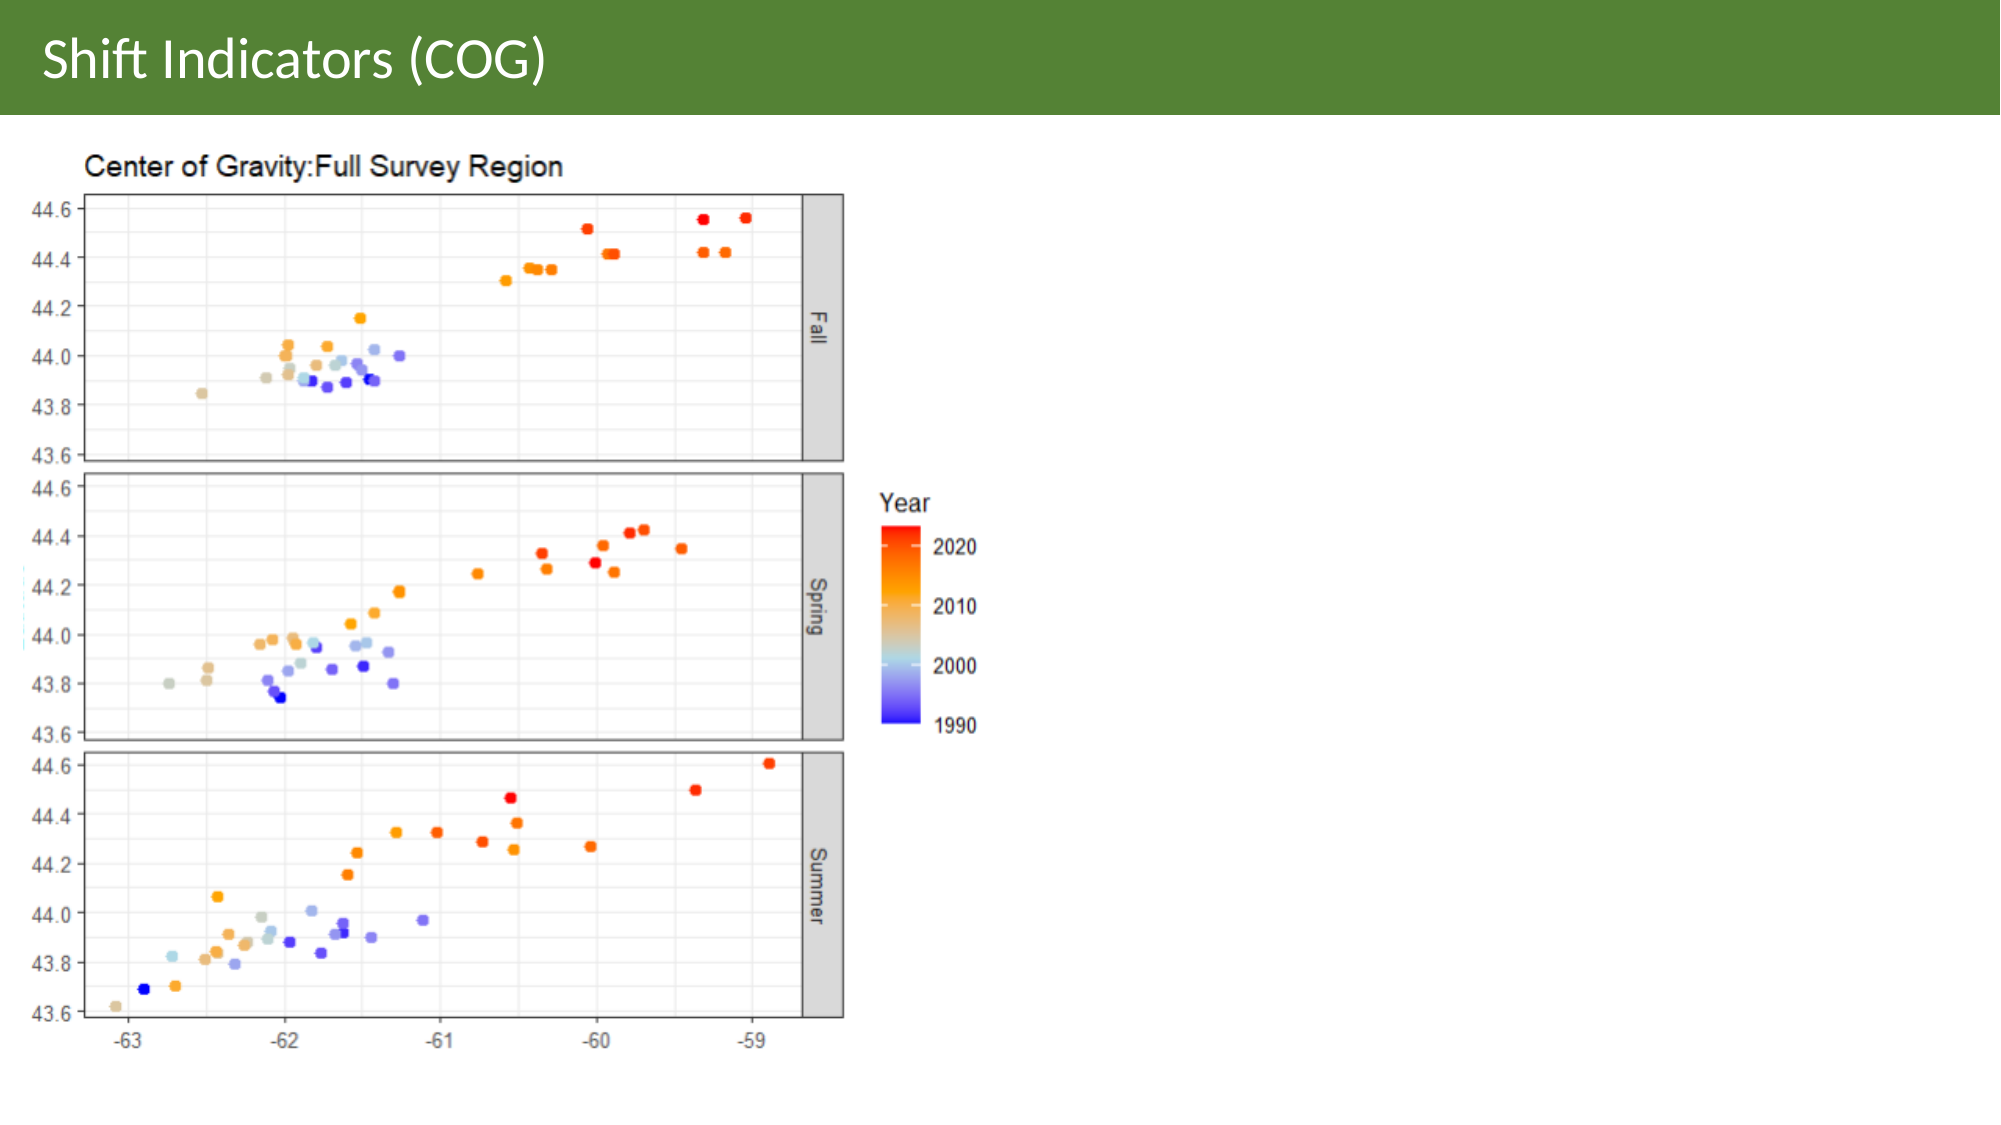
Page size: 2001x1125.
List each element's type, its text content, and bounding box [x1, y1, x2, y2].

picture [23, 147, 993, 1053]
text_box [0, 0, 2000, 115]
text_box Shift Indicators (COG) [27, 12, 564, 98]
